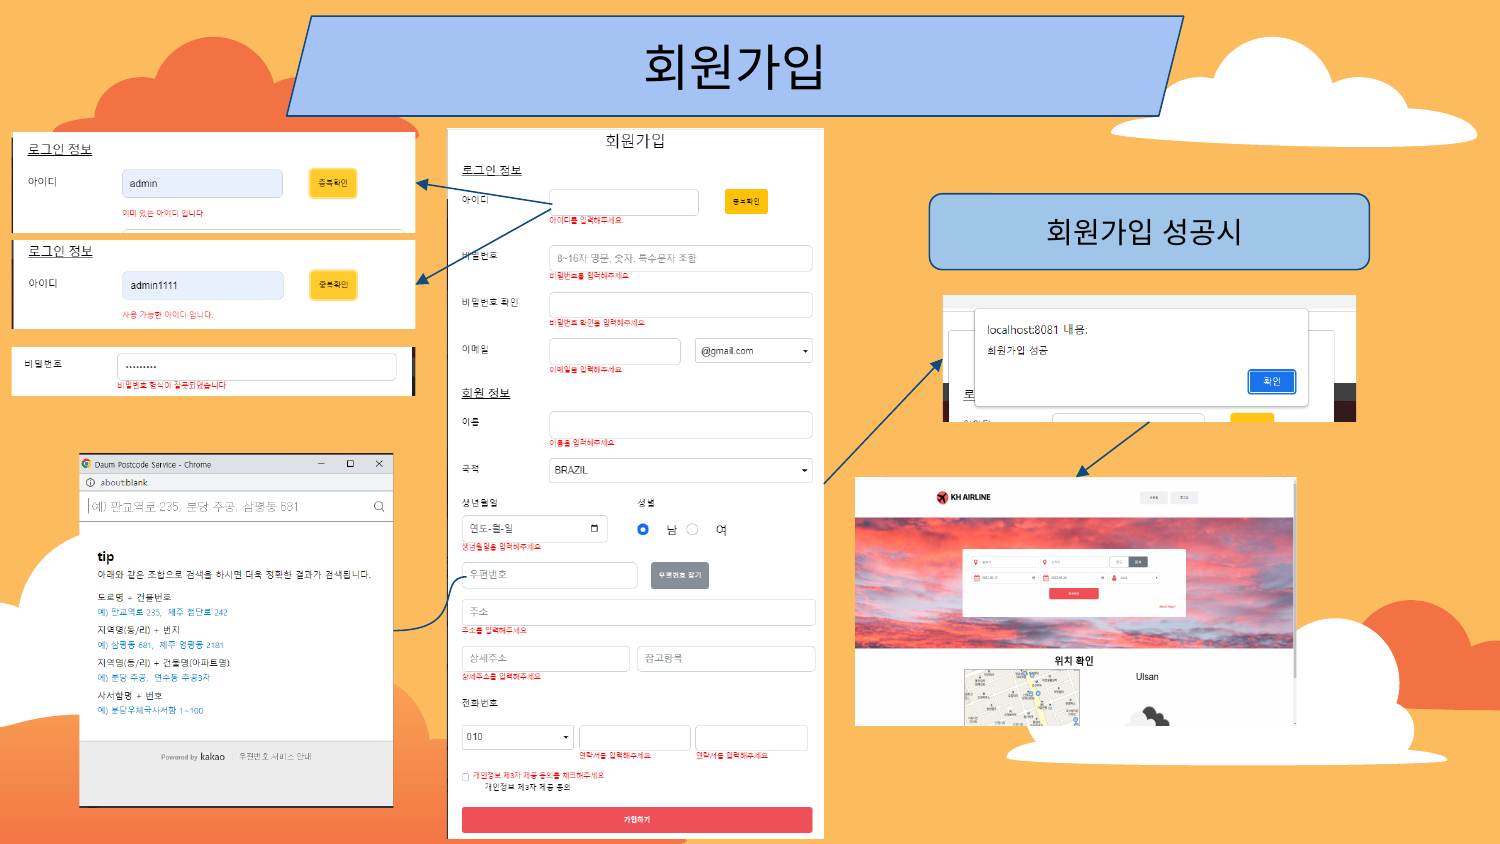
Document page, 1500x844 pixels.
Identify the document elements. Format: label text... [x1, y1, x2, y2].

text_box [415, 182, 553, 205]
picture [11, 132, 416, 233]
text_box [823, 358, 944, 485]
text_box 회원가입 성공시 [929, 193, 1370, 270]
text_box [1075, 421, 1150, 478]
text_box 회원가입 [286, 16, 1184, 116]
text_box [393, 576, 467, 631]
picture [11, 346, 416, 397]
picture [446, 128, 825, 840]
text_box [415, 208, 552, 285]
picture [942, 295, 1357, 423]
picture [854, 477, 1297, 726]
picture [79, 452, 394, 809]
picture [11, 240, 416, 329]
